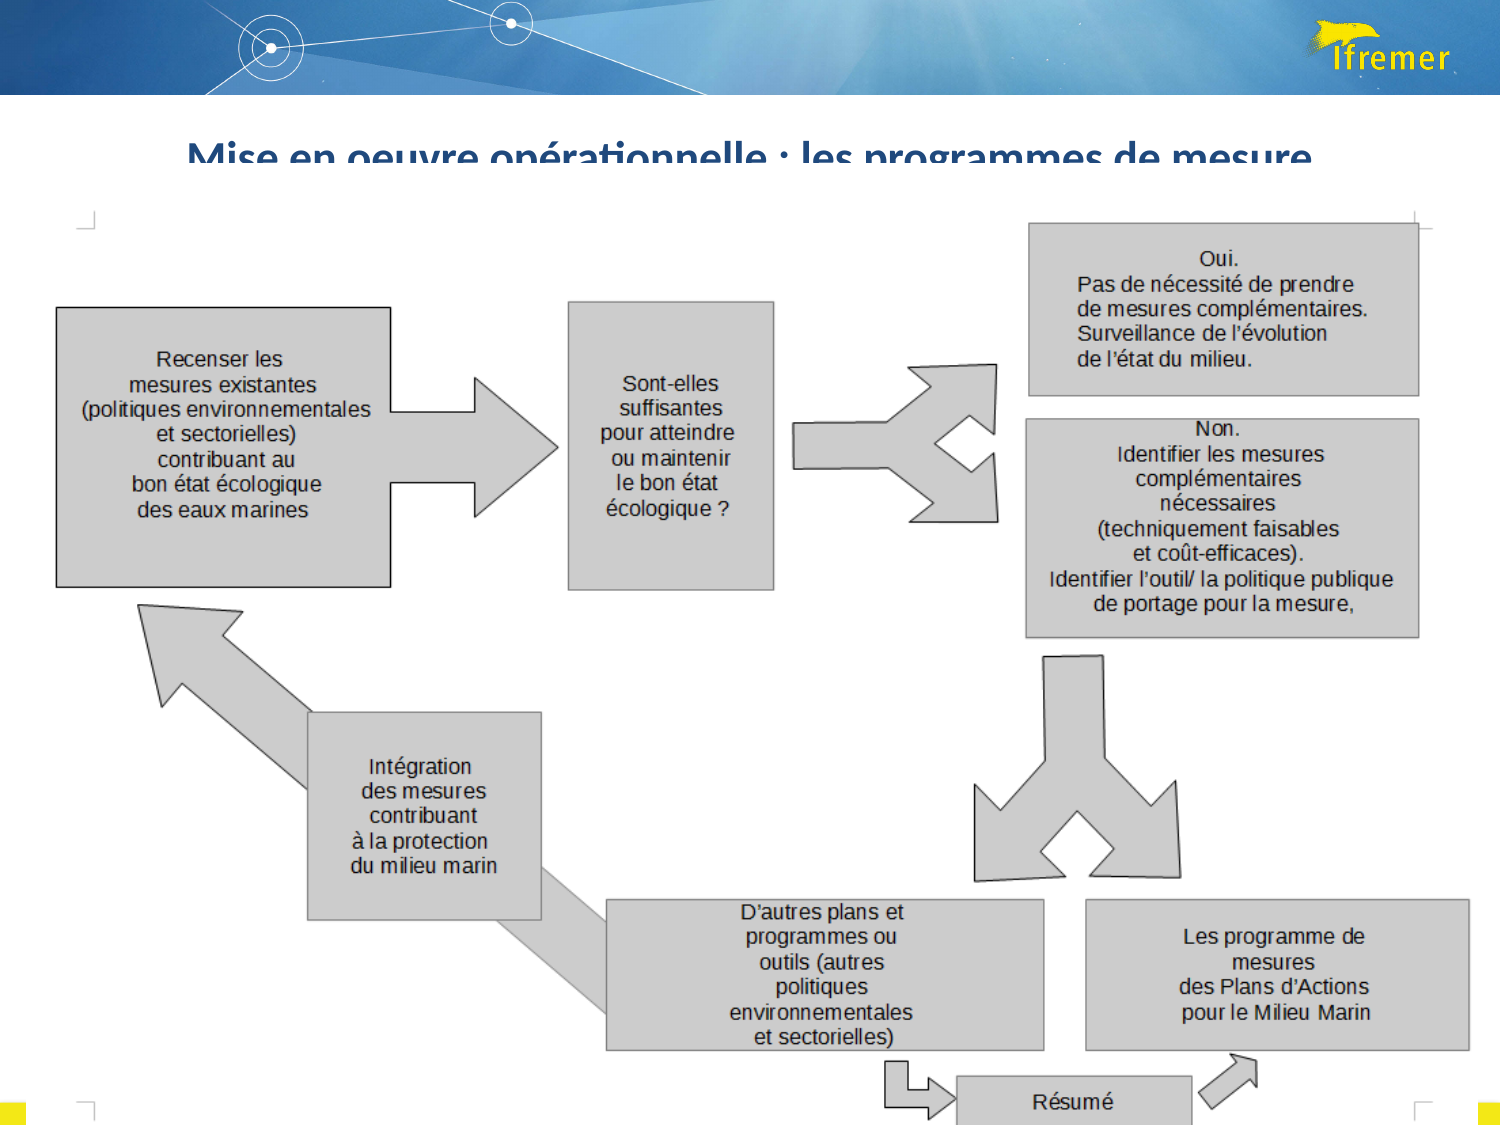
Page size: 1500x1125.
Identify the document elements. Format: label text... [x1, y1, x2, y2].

picture [26, 163, 1478, 1125]
picture [0, 0, 1500, 95]
text_box Mise en oeuvre opérationnelle : les programmes de mesure [75, 118, 1425, 161]
